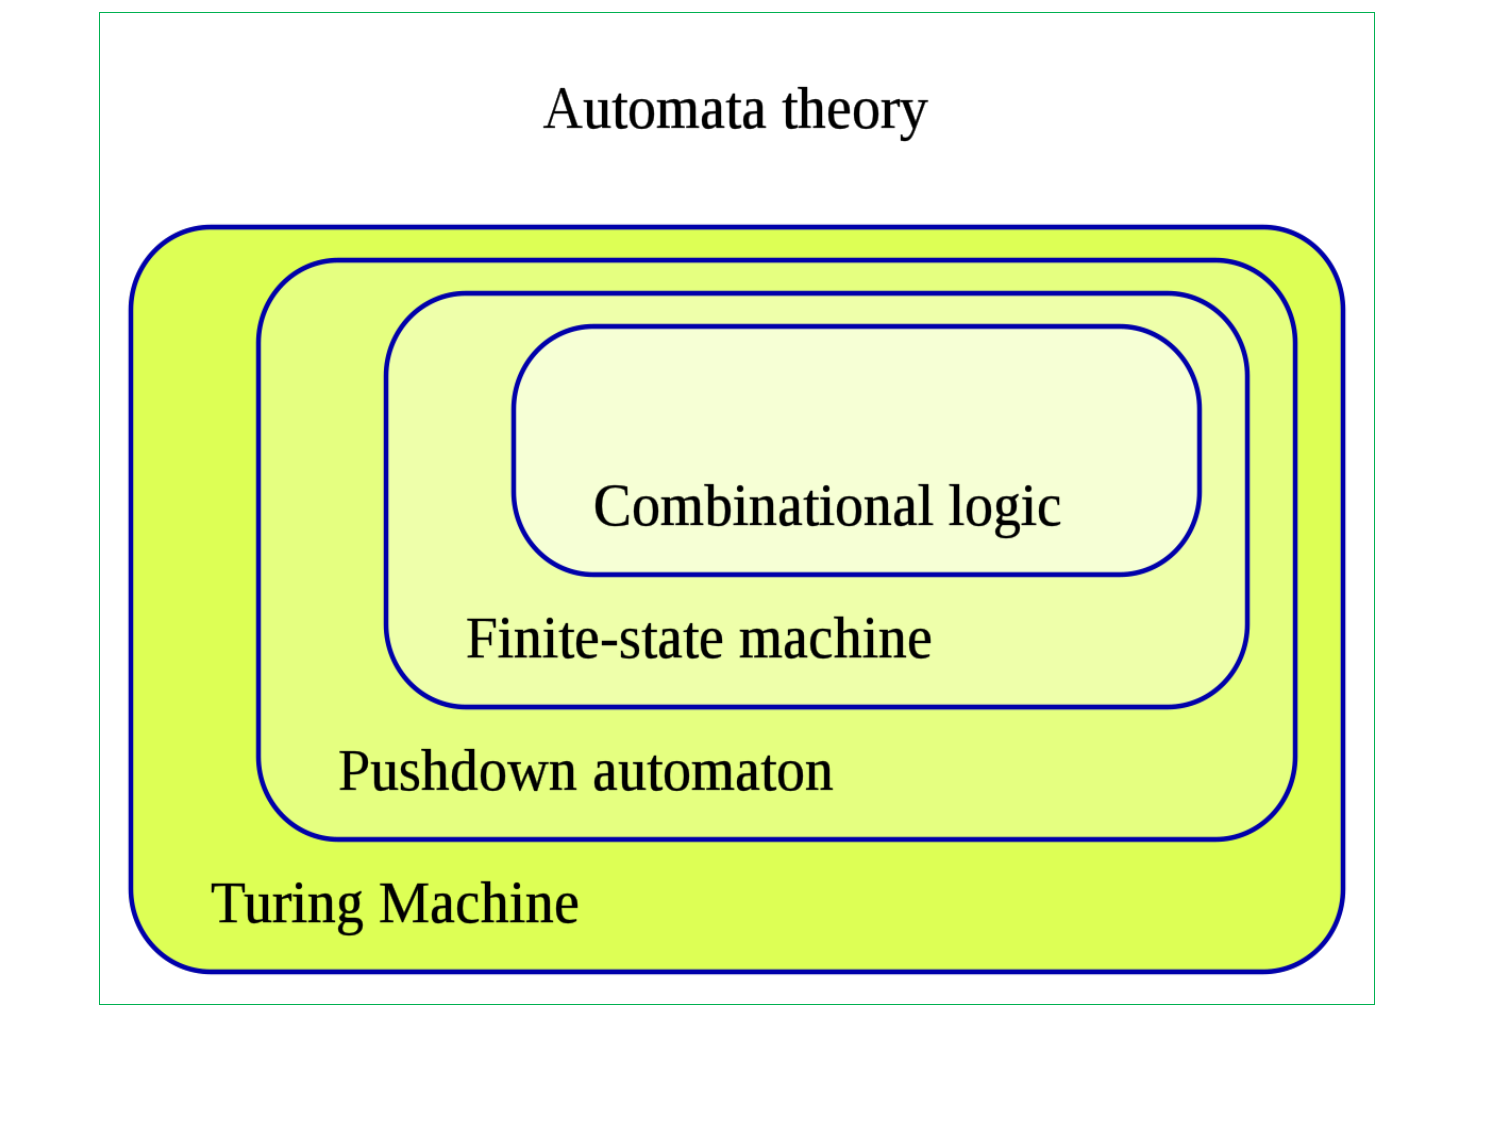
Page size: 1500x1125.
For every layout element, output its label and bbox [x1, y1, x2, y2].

list [99, 12, 1376, 1006]
